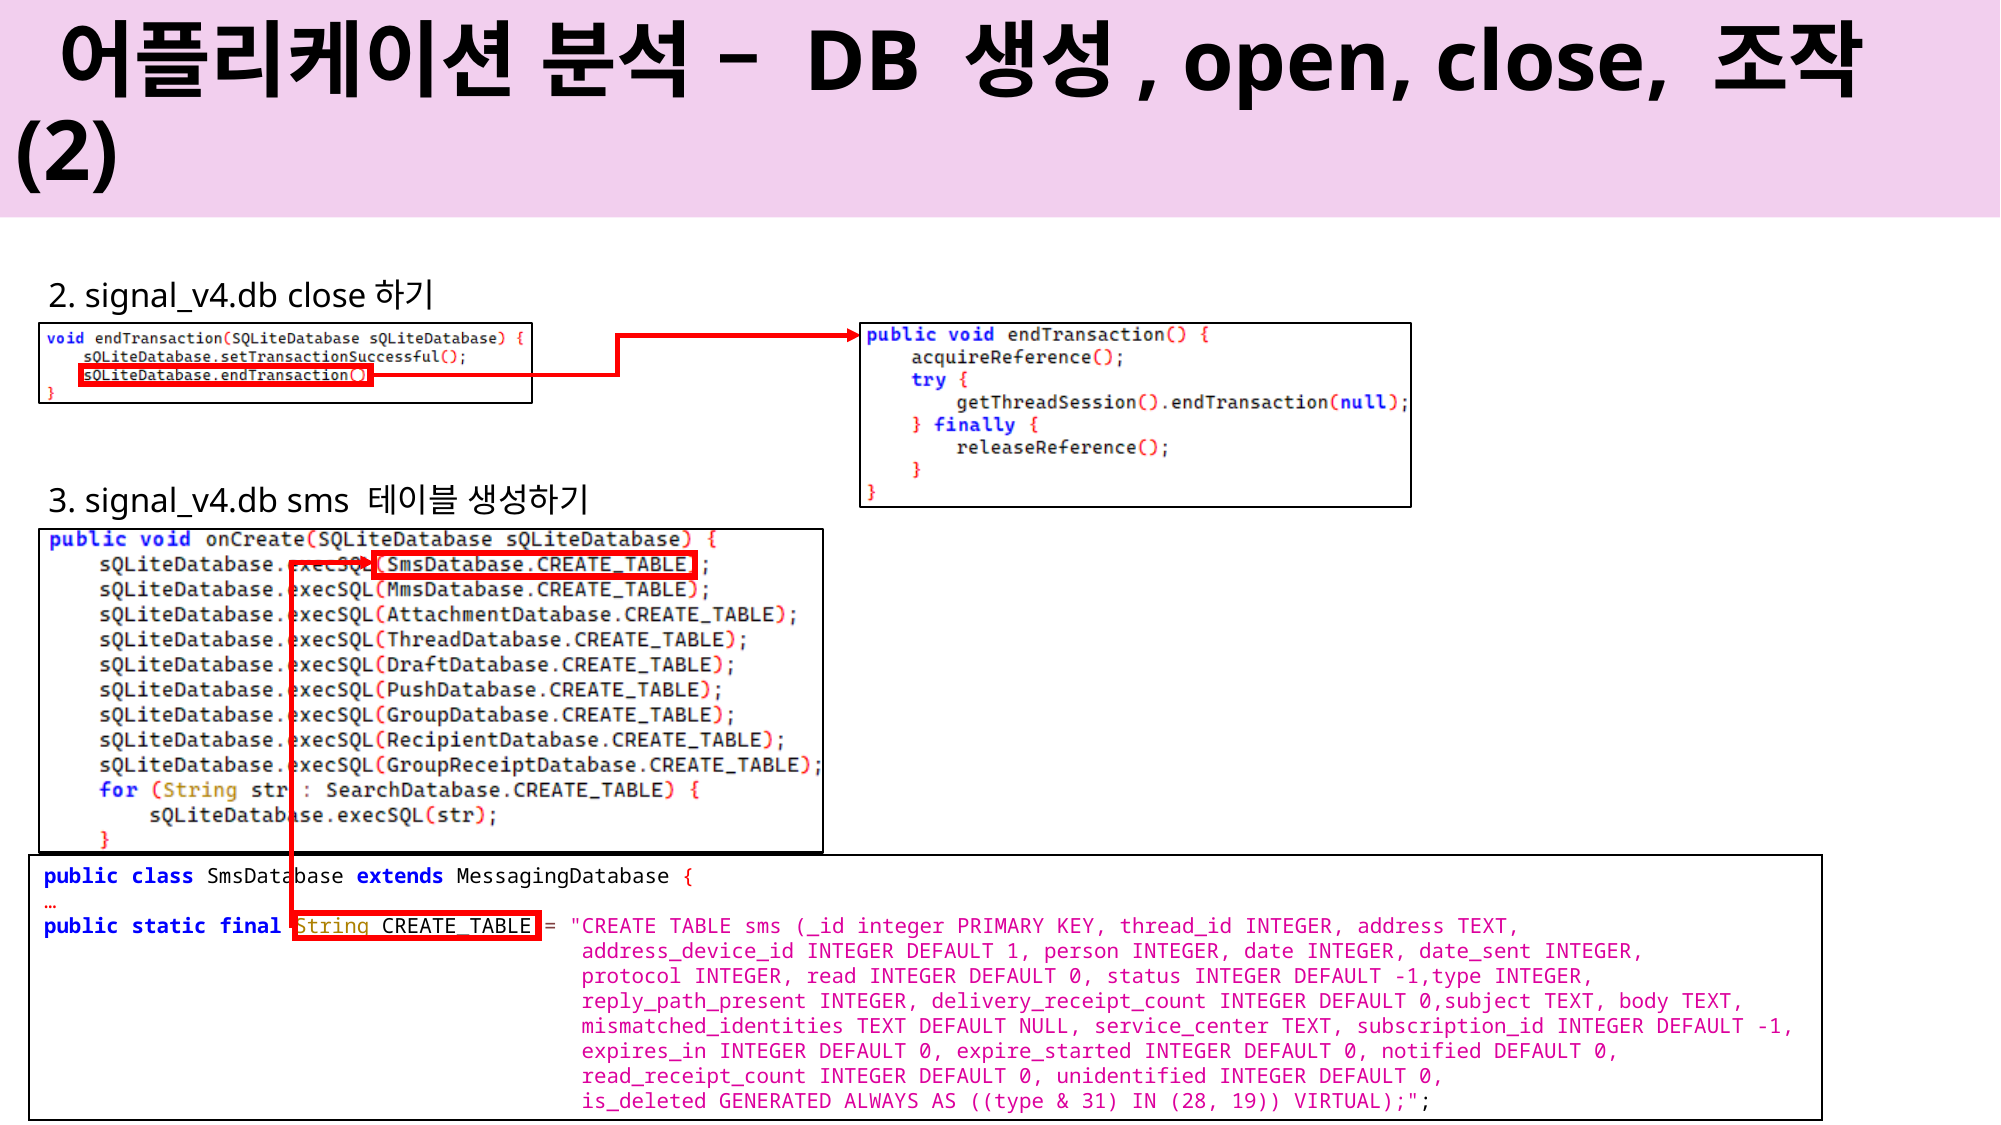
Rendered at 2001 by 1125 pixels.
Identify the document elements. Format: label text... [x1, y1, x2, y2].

text_box [0, 0, 1725, 218]
picture [39, 529, 823, 852]
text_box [369, 334, 860, 376]
text_box 2. signal_v4.db close하기 3. signal_v4.db sms 테이블 생성하기 [33, 229, 605, 527]
picture [39, 323, 532, 403]
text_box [294, 561, 375, 926]
text_box [293, 911, 540, 939]
picture [860, 323, 1411, 507]
title 어플리케이션 분석 – DB 생성, open, close, 조작 (2) [1725, 0, 2000, 218]
text_box public class SmsDatabase extends MessagingDatabase { … public static final String CREATE_TABLE = "CREATE TABLE sms (_id integer PRIMARY KEY, thread_id INTEGER, address TEXT, address_device_id INTEGER DEFAULT 1, person INTEGER, date INTEGER, date_sent INTEGER, protocol INTEGER, read INTEGER DEFAULT 0, status INTEGER DEFAULT -1,type INTEGER, reply_path_present INTEGER, delivery_receipt_count INTEGER DEFAULT 0,subject TEXT, body TEXT, mismatched_identities TEXT DEFAULT NULL, service_center TEXT, subscription_id INTEGER DEFAULT -1, expires_in INTEGER DEFAULT 0, expire_started INTEGER DEFAULT 0, notified DEFAULT 0, read_receipt_count INTEGER DEFAULT 0, unidentified INTEGER DEFAULT 0, is_deleted GENERATED ALWAYS AS ((type & 31) IN (28, 19)) VIRTUAL);"; [29, 855, 1822, 1120]
